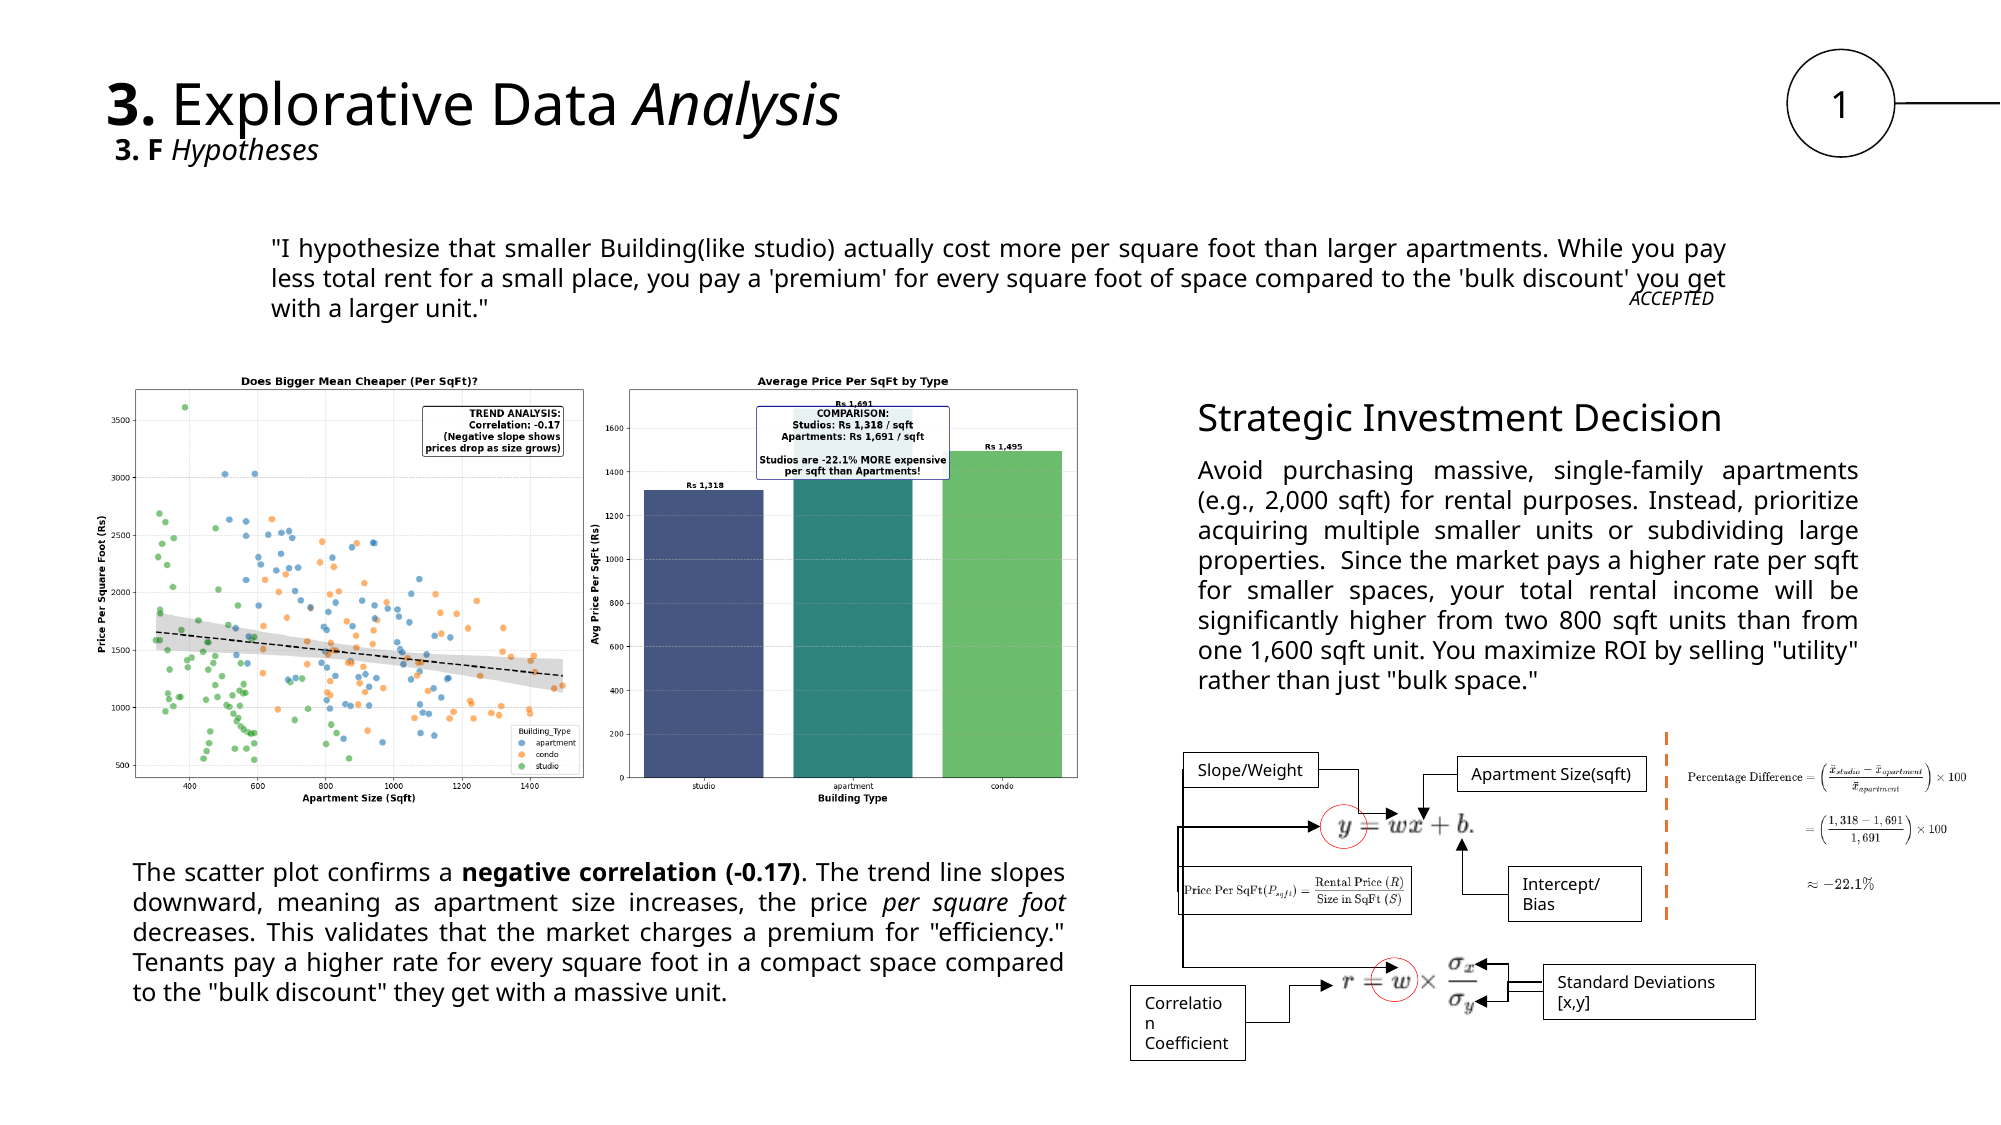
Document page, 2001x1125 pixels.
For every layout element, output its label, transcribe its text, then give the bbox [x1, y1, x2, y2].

text_box 3. Explorative Data Analysis [92, 25, 1082, 145]
picture [1678, 753, 1977, 860]
text_box Standard Deviations [x,y] [1542, 964, 1756, 1019]
text_box Apartment Size(sqft) [1456, 756, 1647, 792]
picture [1399, 804, 1492, 849]
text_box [1423, 773, 1463, 821]
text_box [1177, 825, 1185, 891]
text_box 3. F Hypotheses [100, 117, 1101, 174]
picture [1801, 867, 1886, 902]
text_box Slope/Weight [1183, 752, 1318, 787]
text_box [1474, 963, 1544, 983]
text_box The scatter plot confirms a negative correlation (-0.17). The trend line slopes downward, meaning as apartment size increases, the price per square foot decreases. This validates that the market charges a premium for "efficiency." Tenants pay a higher rate for every square foot in a compact space compared to the "bulk discount" they get with a massive unit. [117, 849, 1082, 1014]
picture [1399, 866, 1413, 915]
picture [1321, 942, 1501, 1032]
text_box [1474, 981, 1543, 1002]
picture [1177, 891, 1185, 915]
text_box Intercept/Bias [1507, 866, 1642, 922]
text_box "I hypothesize that smaller Building(like studio) actually cost more per square foot than larger apartments. While you pay less total rent for a small place, you pay a 'premium' for every square foot of space compared to the 'bulk discount' you get with a larger unit." [256, 225, 1744, 330]
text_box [1244, 985, 1334, 1014]
text_box Strategic Investment Decision [1182, 386, 1863, 447]
text_box Correlation Coefficient [1129, 985, 1246, 1060]
text_box Avoid purchasing massive, single-family apartments (e.g., 2,000 sqft) for rental purposes. Instead, prioritize acquiring multiple smaller units or subdividing large properties. Since the market pays a higher rate per sqft for smaller spaces, your total rental income will be significantly higher from two 800 sqft units than from one 1,600 sqft unit. You maximize ROI by selling "utility" rather than just "bulk space." [1182, 447, 1875, 702]
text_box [1461, 837, 1509, 885]
text_box 1 [1785, 47, 1897, 159]
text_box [1185, 769, 1399, 968]
text_box ACCEPTED [1614, 279, 1744, 317]
picture [91, 371, 1082, 809]
